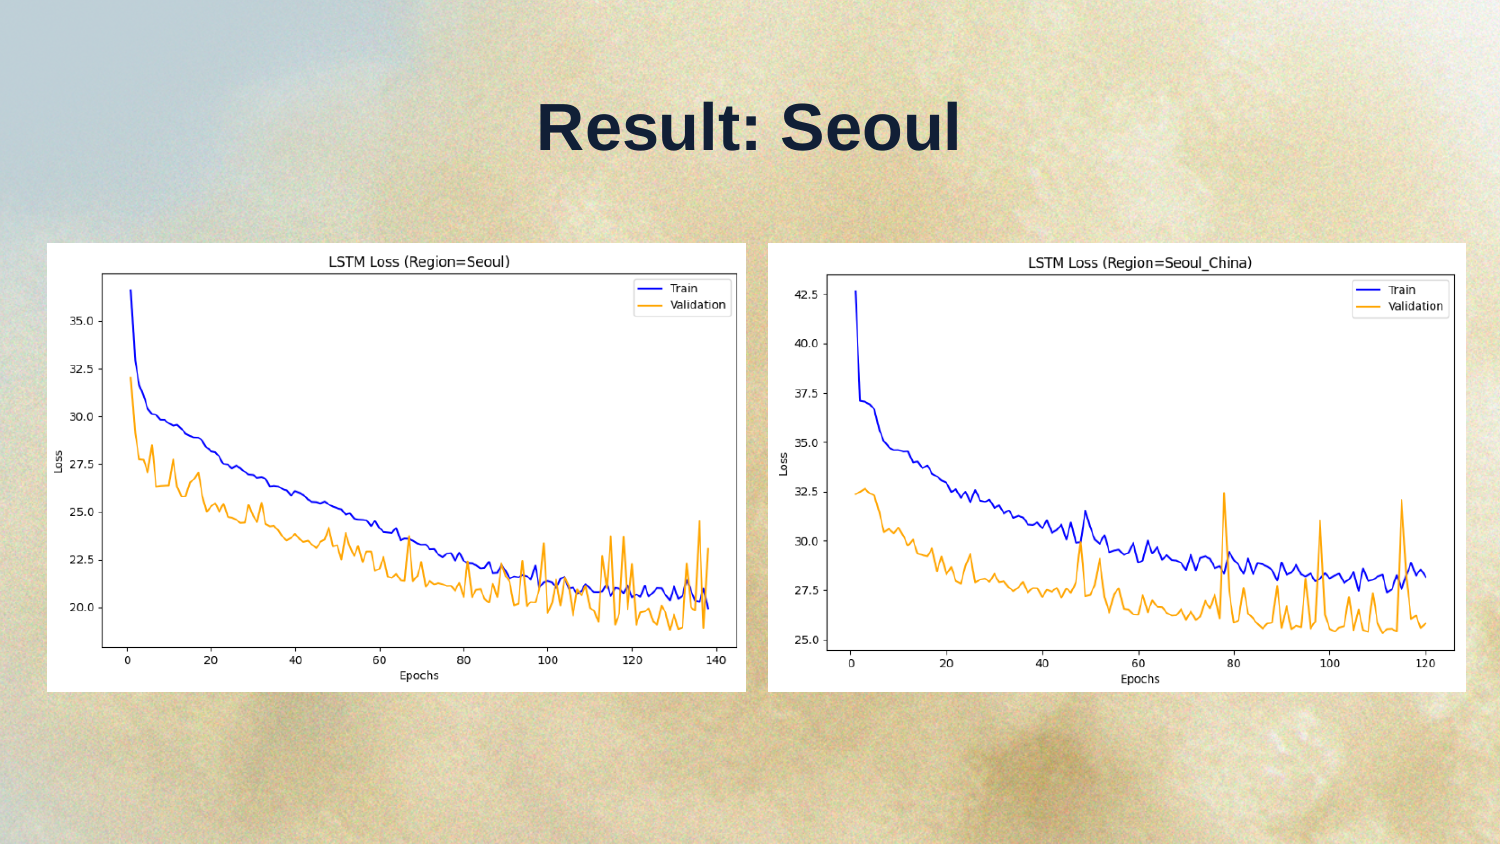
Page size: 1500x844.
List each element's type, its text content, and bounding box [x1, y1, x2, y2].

picture [0, 0, 1500, 844]
text_box Result: Seoul [118, 68, 1382, 163]
